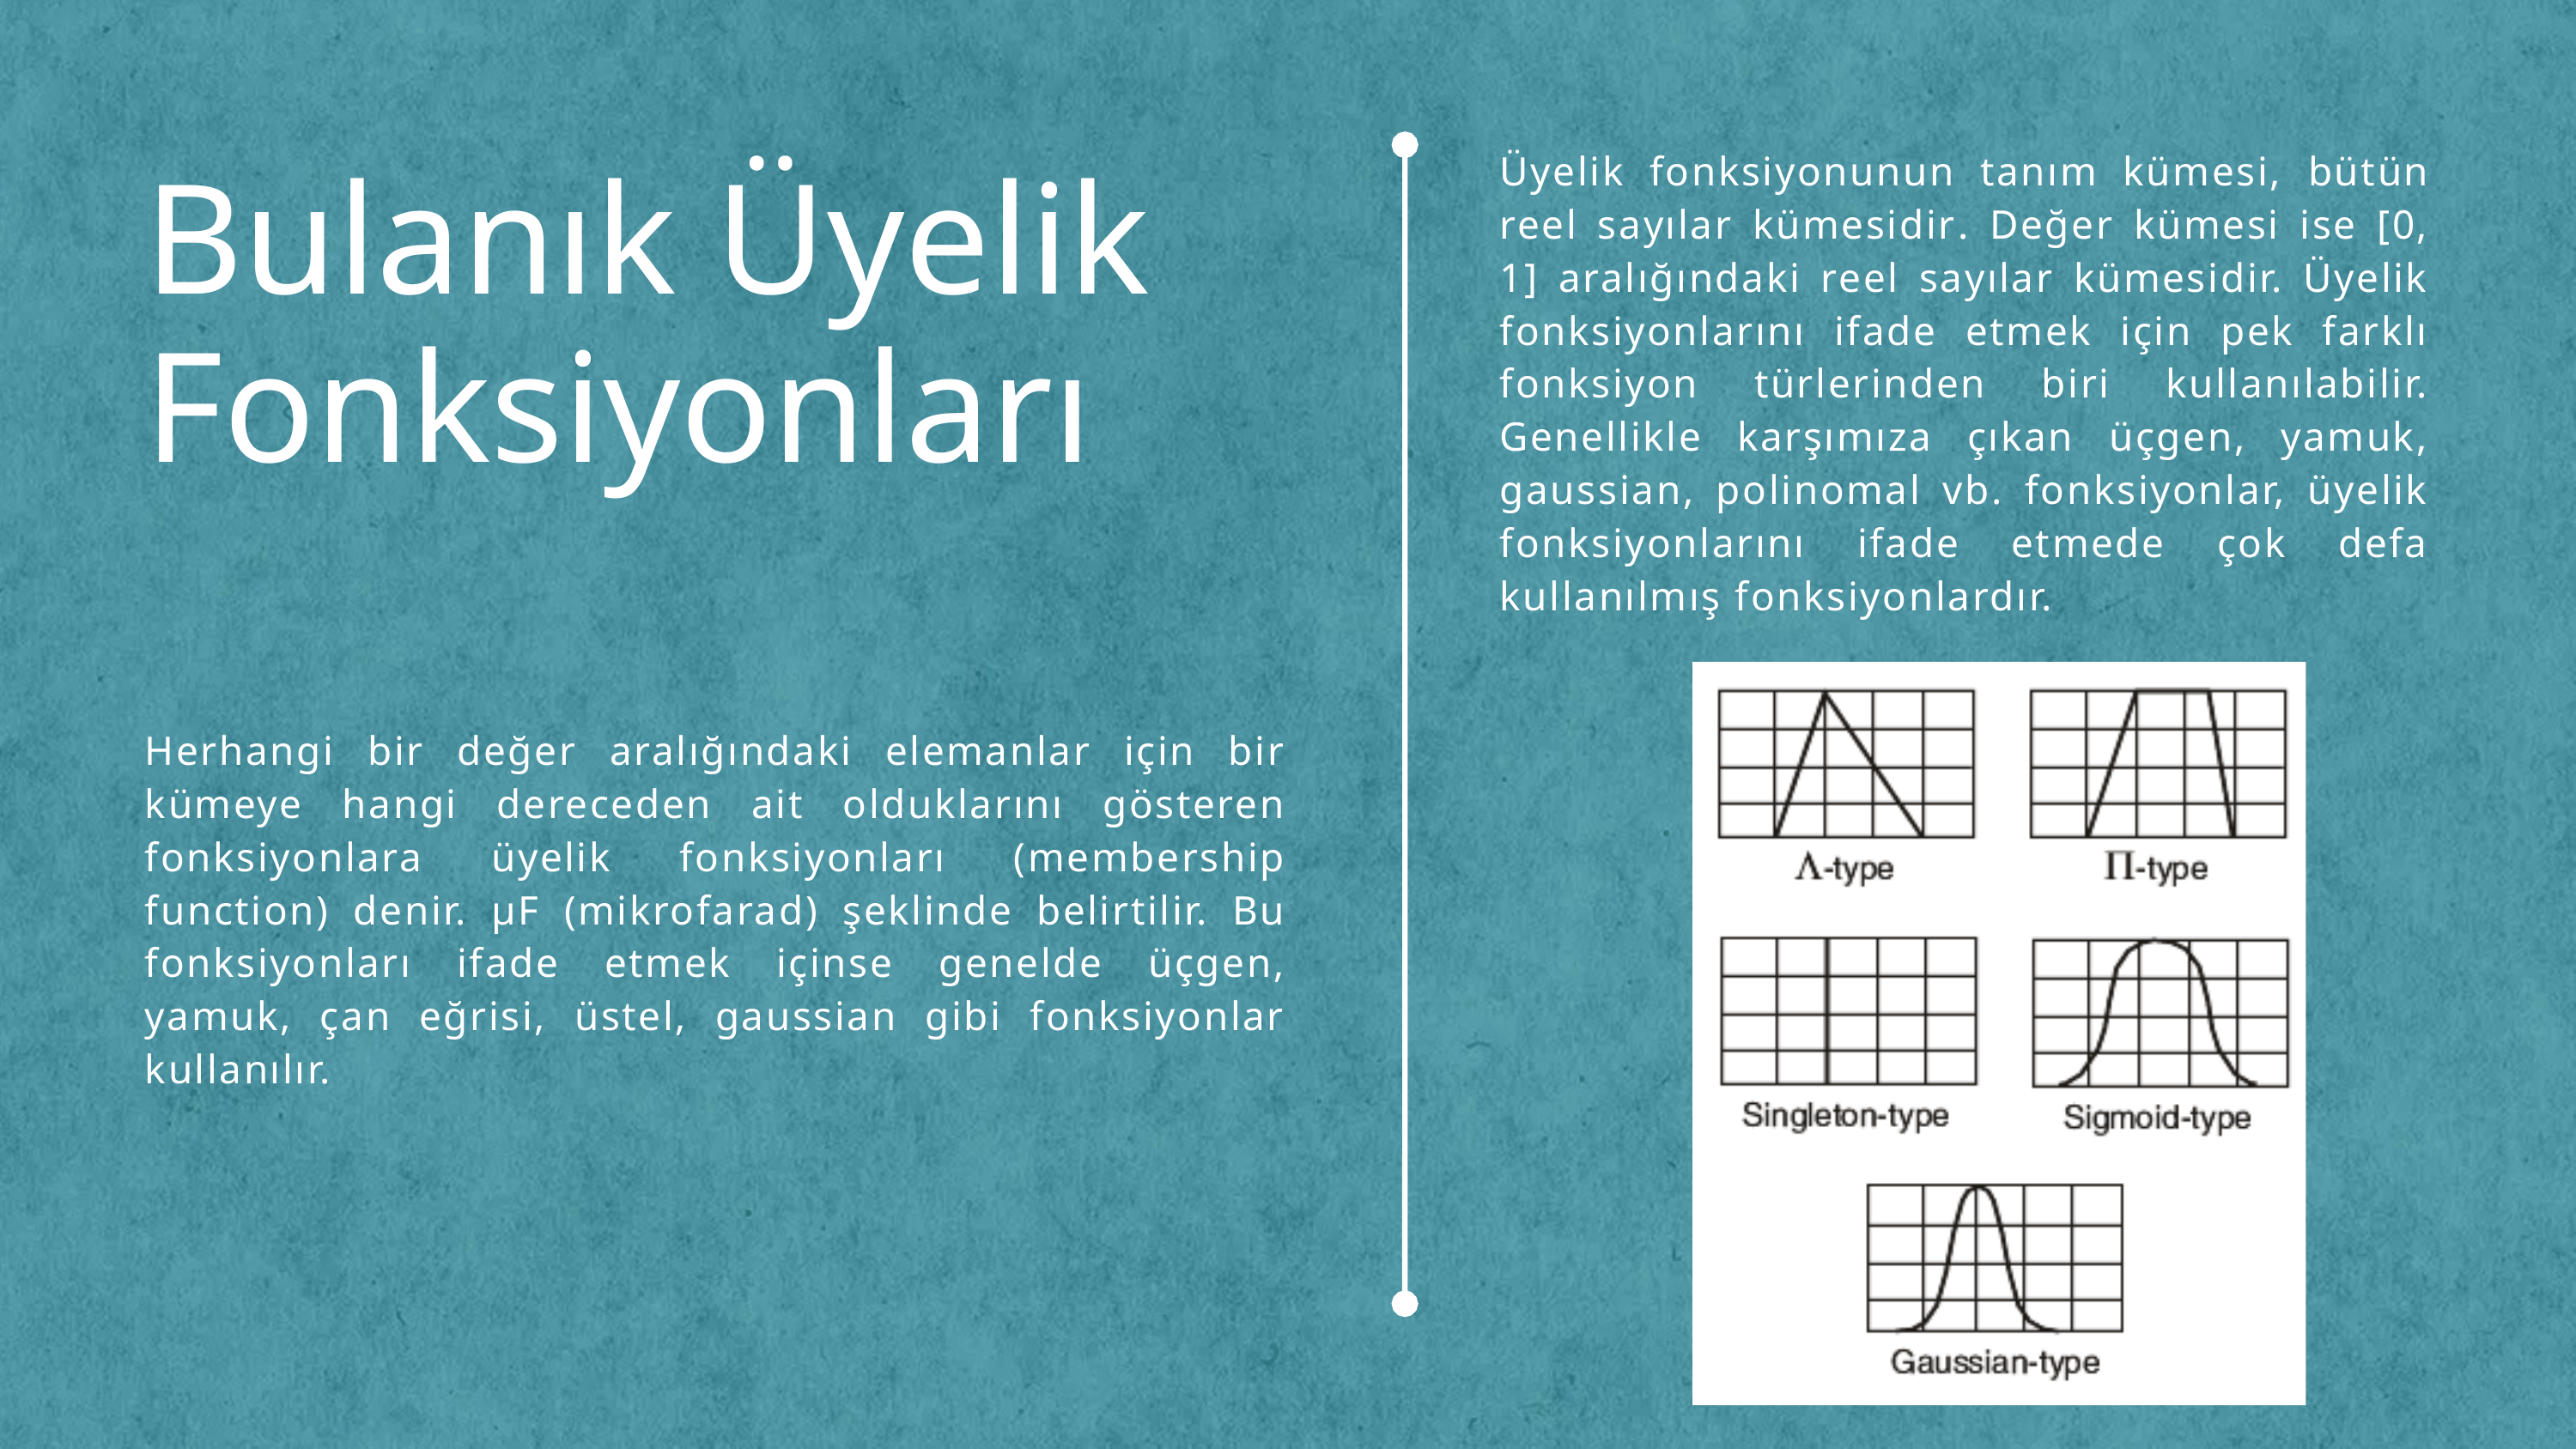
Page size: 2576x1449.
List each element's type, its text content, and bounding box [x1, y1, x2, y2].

text_box Üyelik fonksiyonunun tanım kümesi, bütün reel sayılar kümesidir. Değer kümesi ise [0, 1] aralığındaki reel sayılar kümesidir. Üyelik fonksiyonlarını ifade etmek için pek farklı fonksiyon türlerinden biri kullanılabilir. Genellikle karşımıza çıkan üçgen, yamuk, gaussian, polinomal vb. fonksiyonlar, üyelik fonksiyonlarını ifade etmede çok defa kullanılmış fonksiyonlardır. [1499, 141, 2432, 619]
text_box [1692, 662, 2306, 1405]
text_box [1395, 136, 1414, 1313]
text_box Herhangi bir değer aralığındaki elemanlar için bir kümeye hangi dereceden ait olduklarını gösteren fonksiyonlara üyelik fonksiyonları (membership function) denir. µF (mikrofarad) şeklinde belirtilir. Bu fonksiyonları ifade etmek içinse genelde üçgen, yamuk, çan eğrisi, üstel, gaussian gibi fonksiyonlar kullanılır. [144, 720, 1289, 1092]
text_box Bulanık Üyelik Fonksiyonları [144, 155, 1252, 662]
text_box [0, 0, 2576, 1449]
